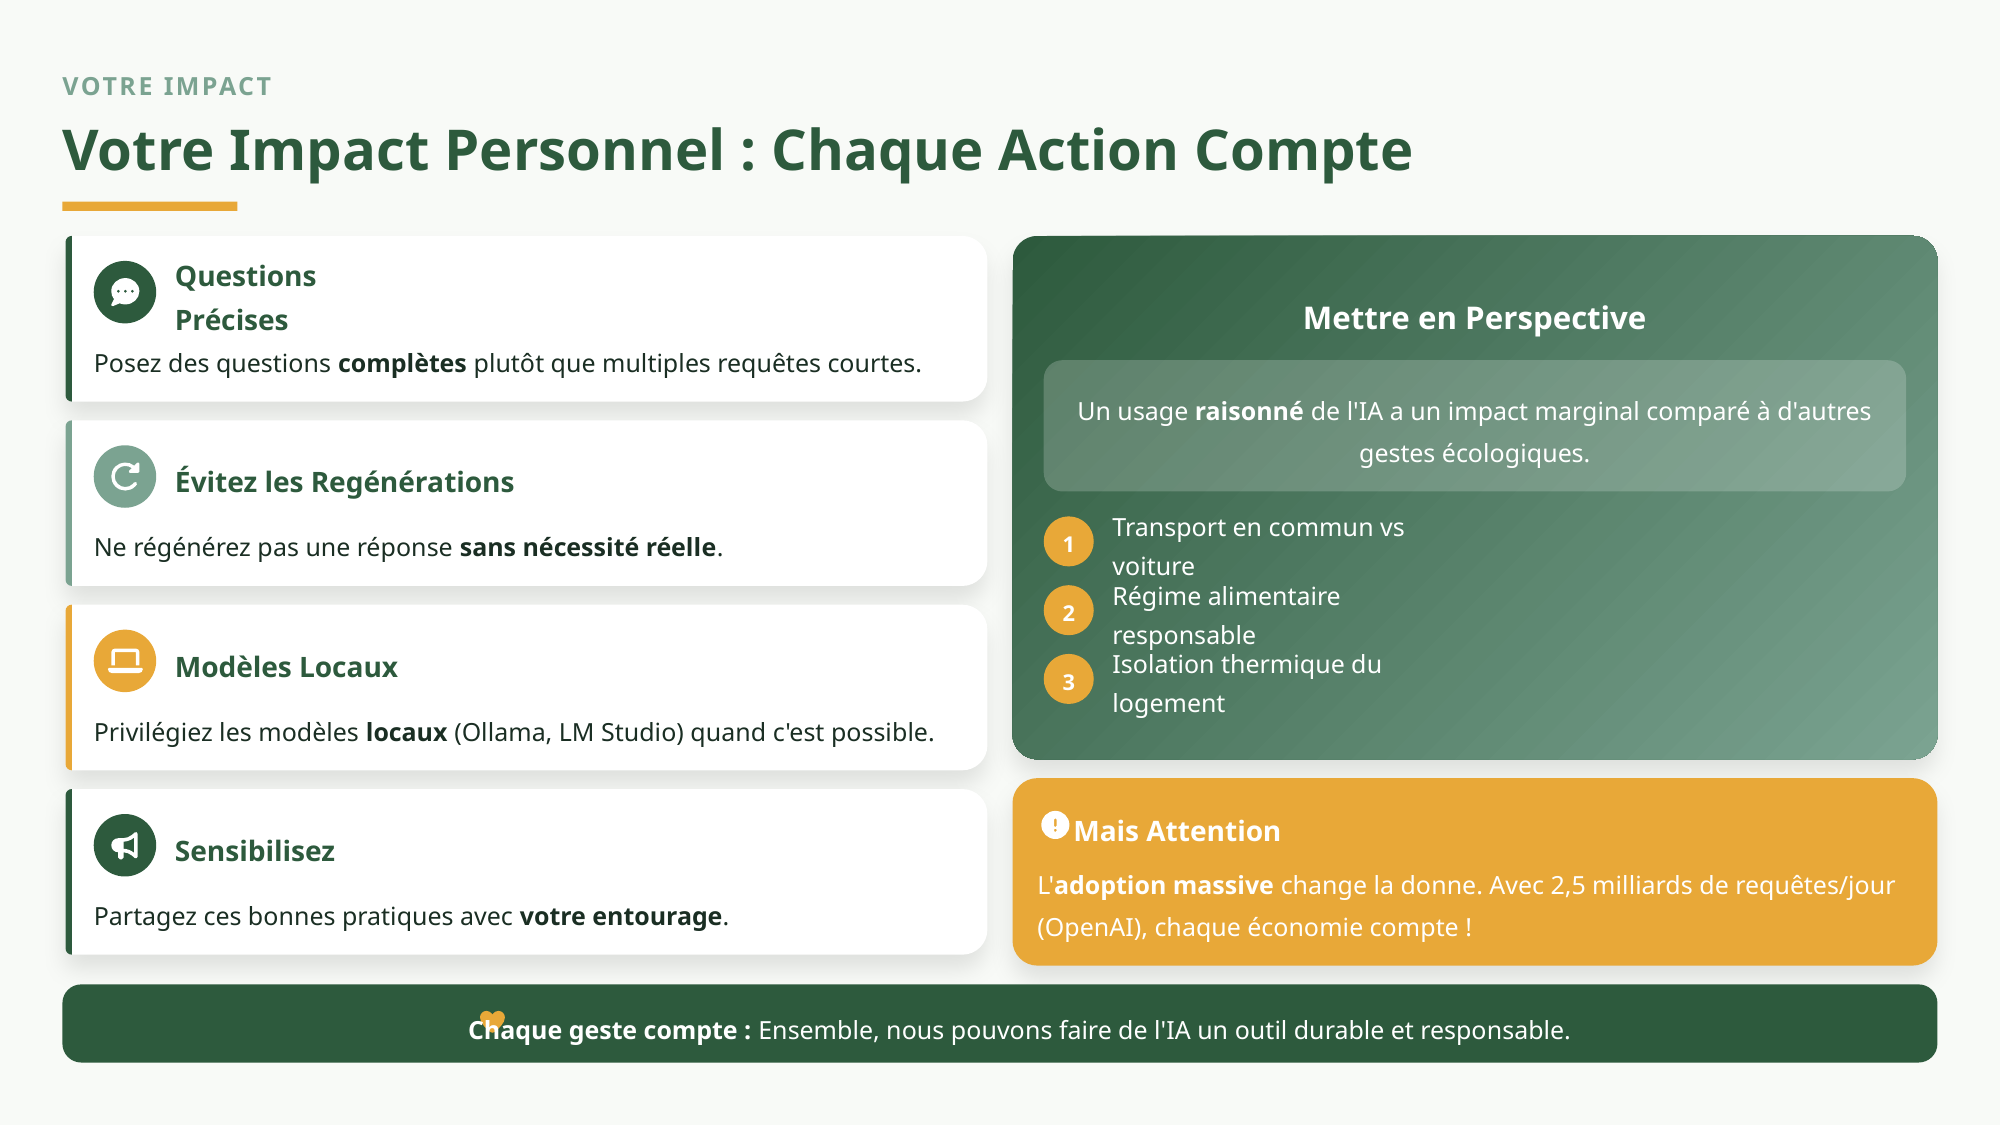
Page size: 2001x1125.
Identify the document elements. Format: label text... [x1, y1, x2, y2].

text_box [93, 260, 157, 324]
text_box 1 [1038, 516, 1100, 567]
text_box [65, 604, 72, 771]
text_box Sensibilisez [174, 823, 336, 868]
text_box [62, 984, 1938, 1063]
text_box 2 [1038, 585, 1100, 636]
text_box [72, 789, 988, 955]
text_box Questions Précises [174, 270, 427, 314]
text_box [93, 814, 157, 877]
text_box Évitez les Regénérations [174, 454, 770, 499]
text_box [62, 201, 238, 211]
text_box L'adoption massive change la donne. Avec 2,5 milliards de requêtes/jour (OpenAI), chaque économie compte ! [1037, 859, 1925, 941]
text_box [93, 629, 157, 693]
text_box Privilégiez les modèles locaux (Ollama, LM Studio) quand c'est possible. [93, 704, 976, 746]
text_box Modèles Locaux [174, 639, 631, 683]
text_box Mettre en Perspective [1035, 291, 1914, 336]
text_box [65, 235, 72, 402]
text_box Isolation thermique du logement [1112, 660, 1475, 698]
text_box Transport en commun vs voiture [1112, 522, 1477, 561]
text_box Un usage raisonné de l'IA a un impact marginal comparé à d'autres gestes écologiques. [1062, 385, 1888, 467]
text_box [111, 648, 140, 666]
text_box VOTRE IMPACT [62, 62, 1950, 100]
text_box [72, 420, 988, 586]
text_box [107, 667, 143, 674]
text_box [72, 604, 988, 771]
text_box Chaque geste compte : Ensemble, nous pouvons faire de l'IA un outil durable et responsable. [115, 1003, 1925, 1044]
text_box [111, 462, 140, 491]
text_box Votre Impact Personnel : Chaque Action Compte [62, 112, 1966, 183]
text_box Partagez ces bonnes pratiques avec votre entourage. [93, 889, 976, 930]
text_box [111, 832, 138, 860]
text_box [65, 420, 72, 586]
text_box Posez des questions complètes plutôt que multiples requêtes courtes. [93, 335, 976, 377]
text_box [65, 789, 72, 955]
text_box [1041, 810, 1070, 839]
text_box [93, 445, 157, 508]
text_box [111, 278, 140, 307]
text_box [1012, 235, 1938, 760]
text_box Régime alimentaire responsable [1112, 591, 1469, 629]
text_box [1012, 778, 1938, 966]
text_box [1043, 360, 1907, 492]
text_box Ne régénérez pas une réponse sans nécessité réelle. [93, 520, 976, 561]
text_box [72, 235, 988, 402]
text_box Mais Attention [1073, 803, 1927, 847]
text_box 3 [1038, 653, 1100, 704]
